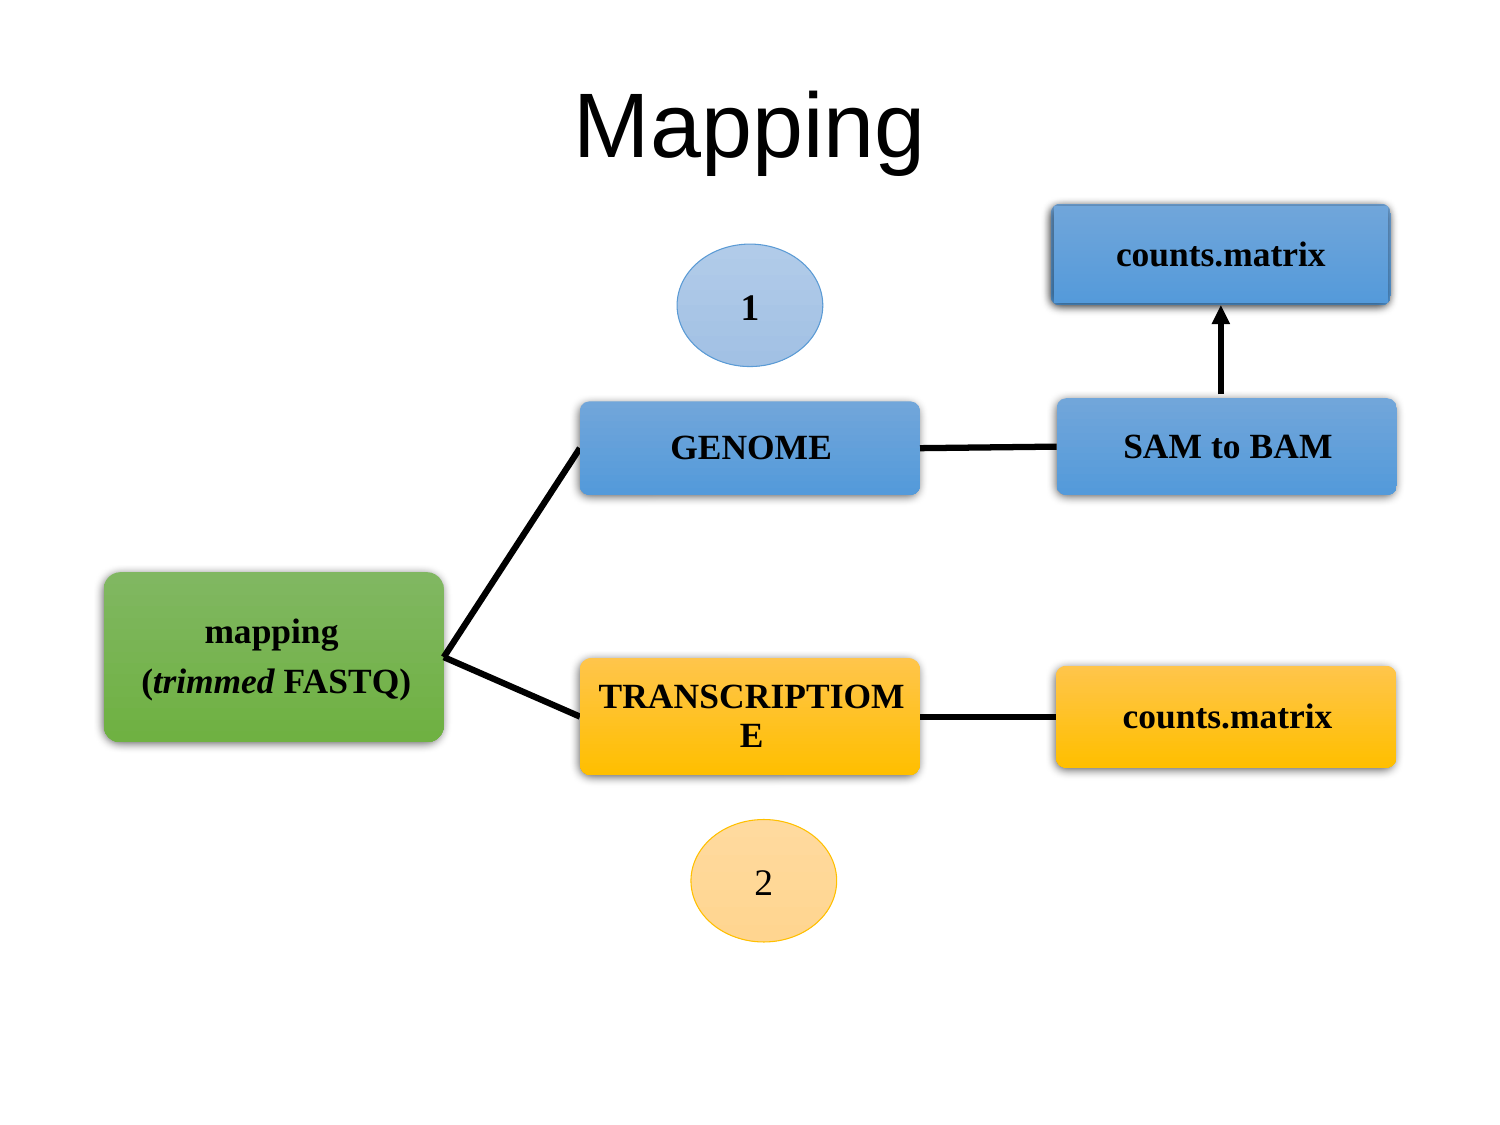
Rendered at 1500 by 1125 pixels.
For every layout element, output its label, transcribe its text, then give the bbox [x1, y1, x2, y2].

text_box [1050, 203, 1391, 306]
title Mapping [103, 44, 1397, 211]
text_box 1 [676, 243, 823, 299]
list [103, 299, 1397, 1014]
